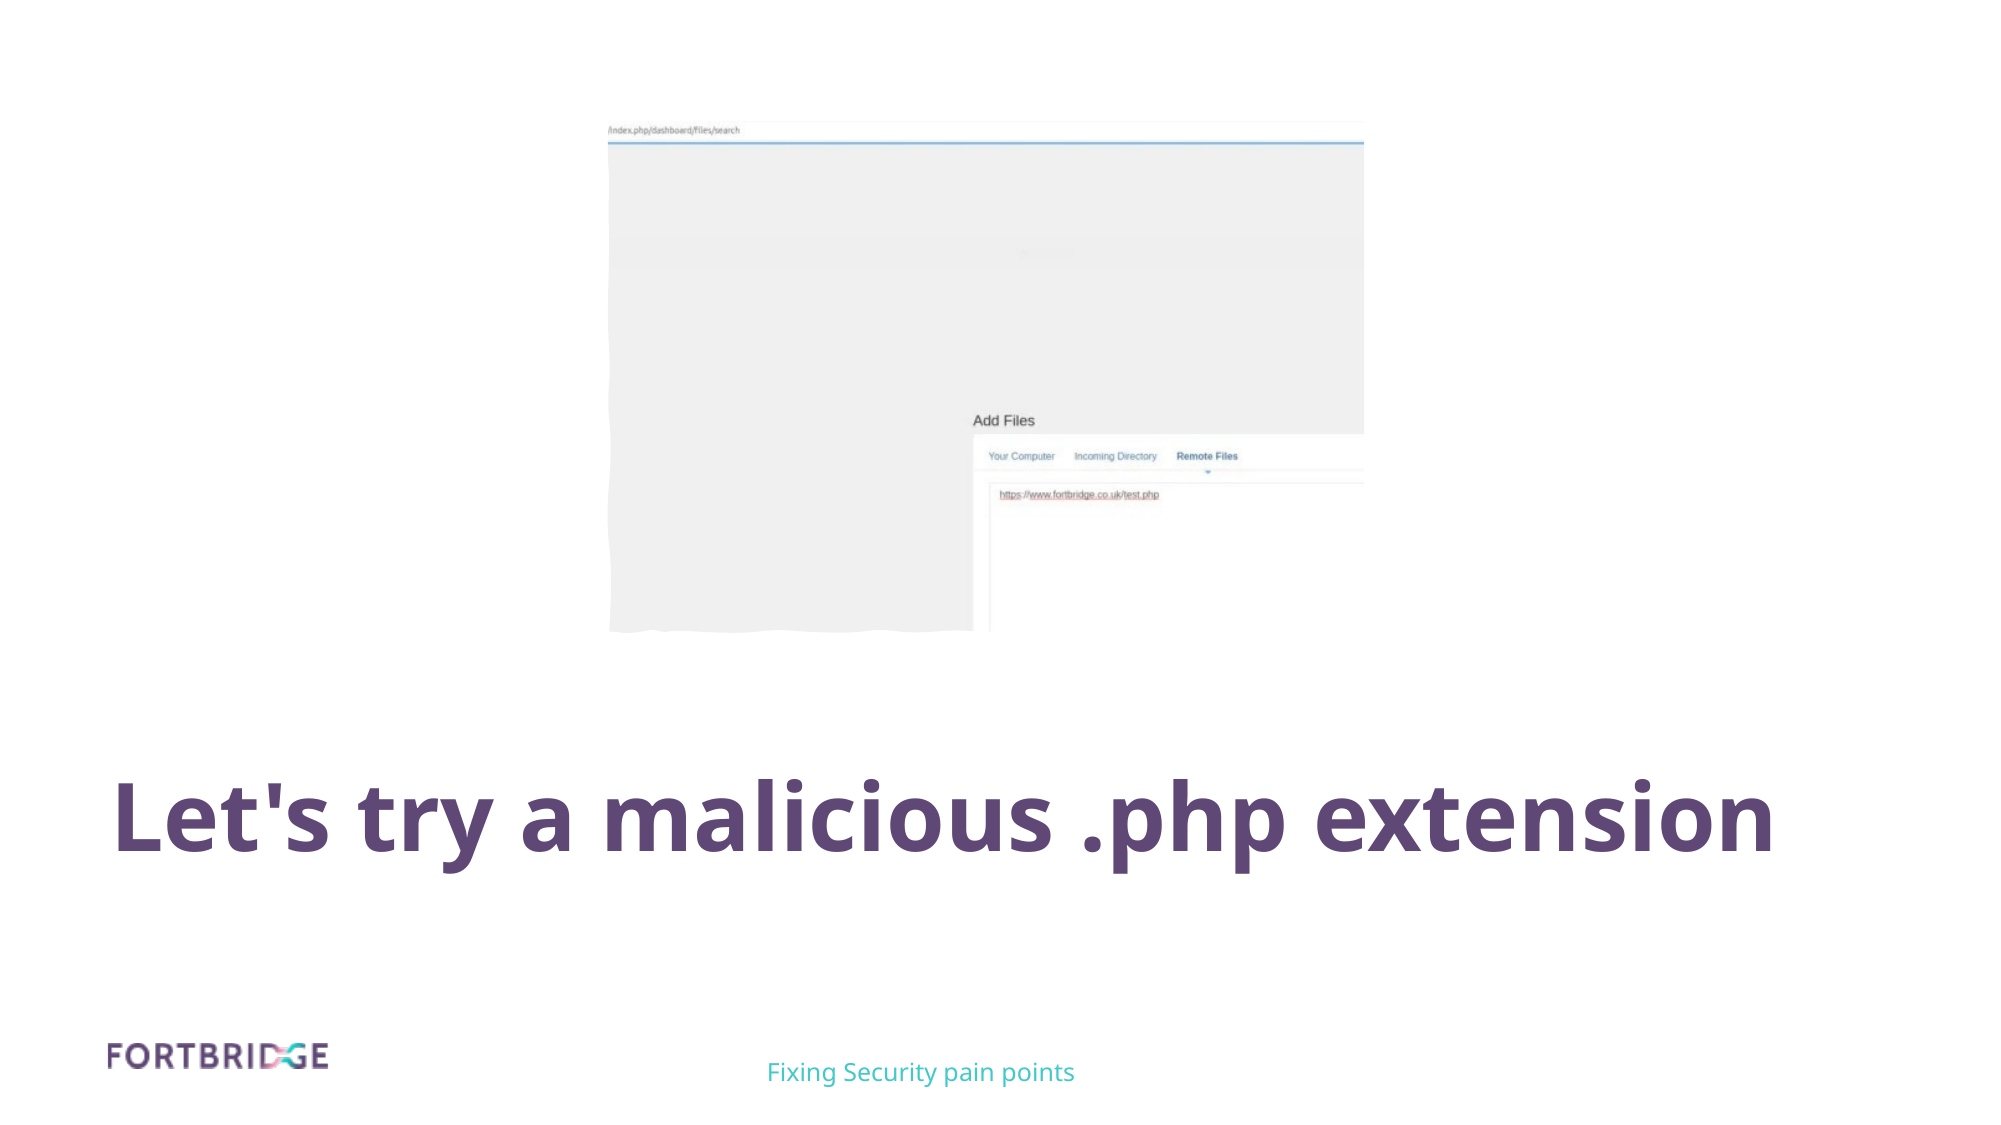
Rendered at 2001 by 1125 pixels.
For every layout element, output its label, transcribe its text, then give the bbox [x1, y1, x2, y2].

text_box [606, 120, 1365, 634]
text_box Fixing Security pain points [766, 1051, 1112, 1087]
text_box [107, 1043, 329, 1069]
text_box Let's try a malicious .php extension [110, 736, 1923, 870]
